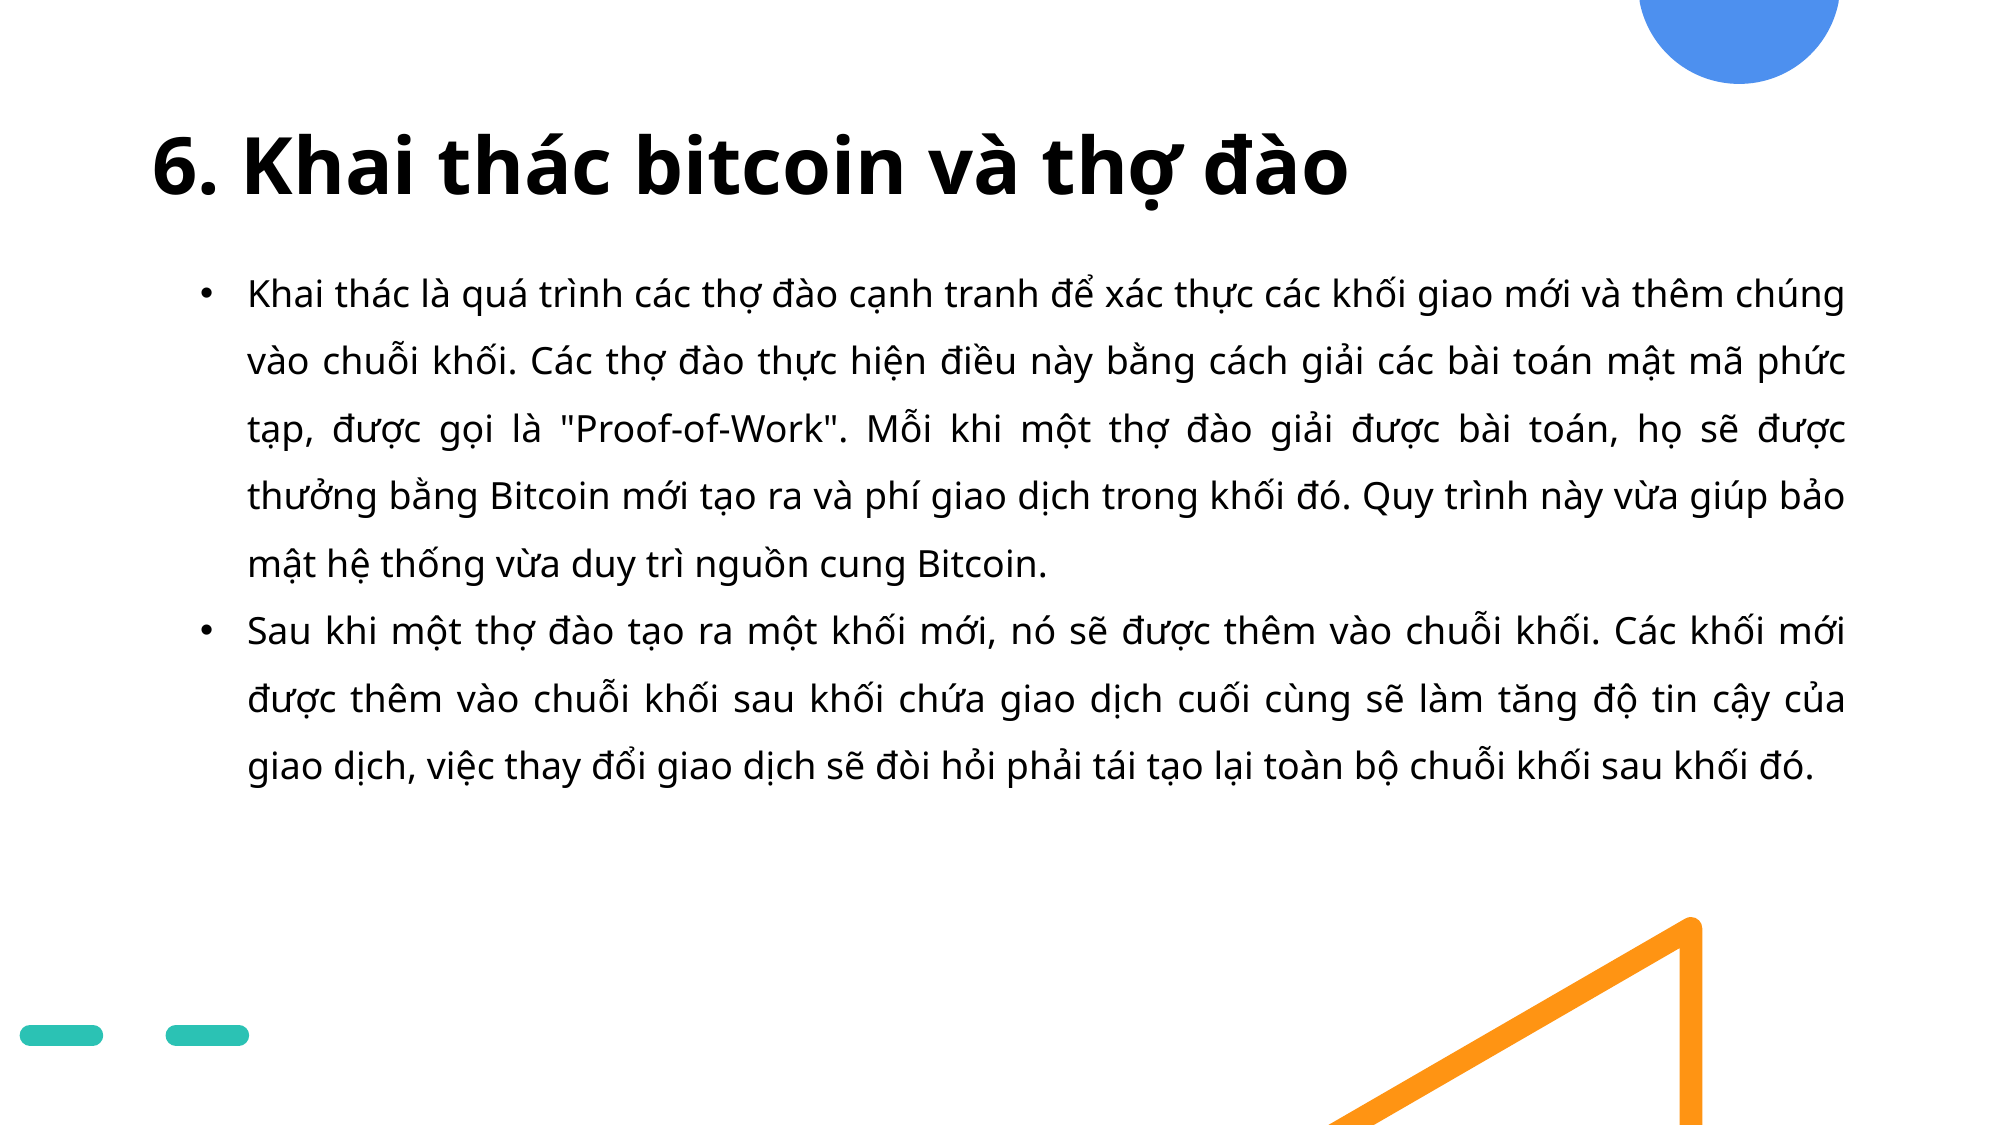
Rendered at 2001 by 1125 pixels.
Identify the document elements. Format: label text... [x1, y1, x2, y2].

text_box Khai thác là quá trình các thợ đào cạnh tranh để xác thực các khối giao mới và thêm chúng vào chuỗi khối. Các thợ đào thực hiện điều này bằng cách giải các bài toán mật mã phức tạp, được gọi là "Proof-of-Work". Mỗi khi một thợ đào giải được bài toán, họ sẽ được thưởng bằng Bitcoin mới tạo ra và phí giao dịch trong khối đó. Quy trình này vừa giúp bảo mật hệ thống vừa duy trì nguồn cung Bitcoin. Sau khi một thợ đào tạo ra một khối mới, nó sẽ được thêm vào chuỗi khối. Các khối mới được thêm vào chuỗi khối sau khối chứa giao dịch cuối cùng sẽ làm tăng độ tin cậy của giao dịch, việc thay đổi giao dịch sẽ đòi hỏi phải tái tạo lại toàn bộ chuỗi khối sau khối đó. [110, 239, 1863, 795]
title 6. Khai thác bitcoin và thợ đào [137, 59, 1863, 239]
